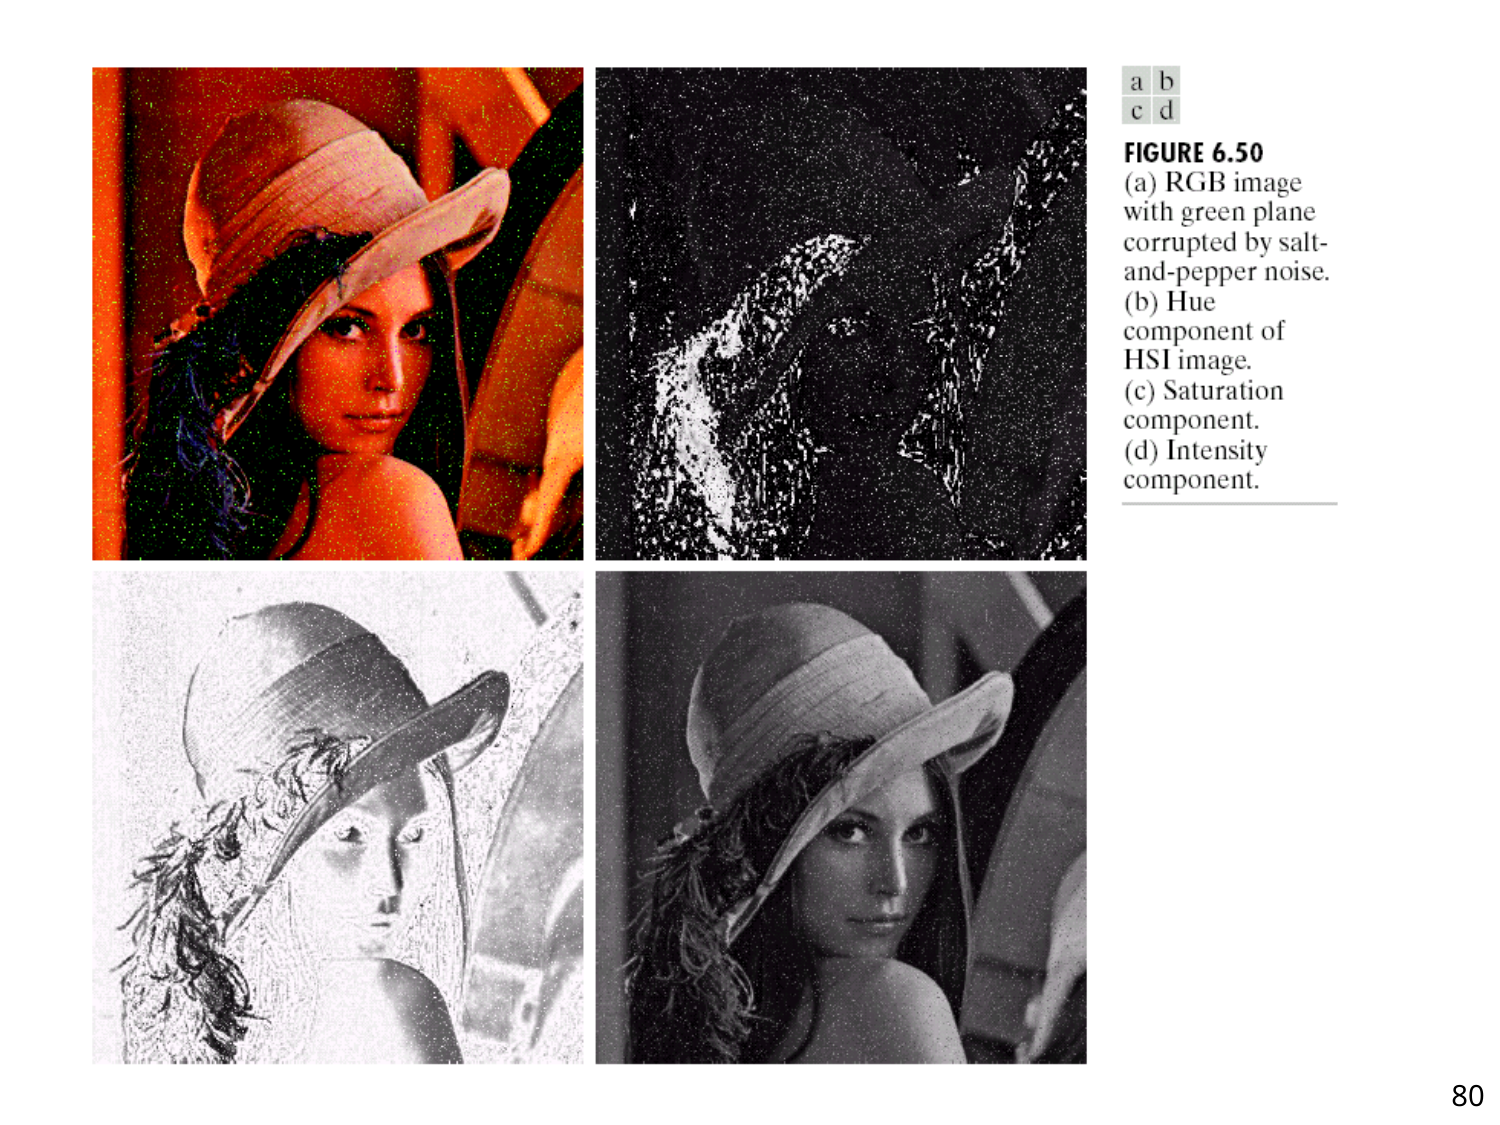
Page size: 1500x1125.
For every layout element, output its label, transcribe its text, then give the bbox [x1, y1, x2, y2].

slide_number 80 [1234, 1082, 1500, 1125]
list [88, 60, 1341, 1072]
